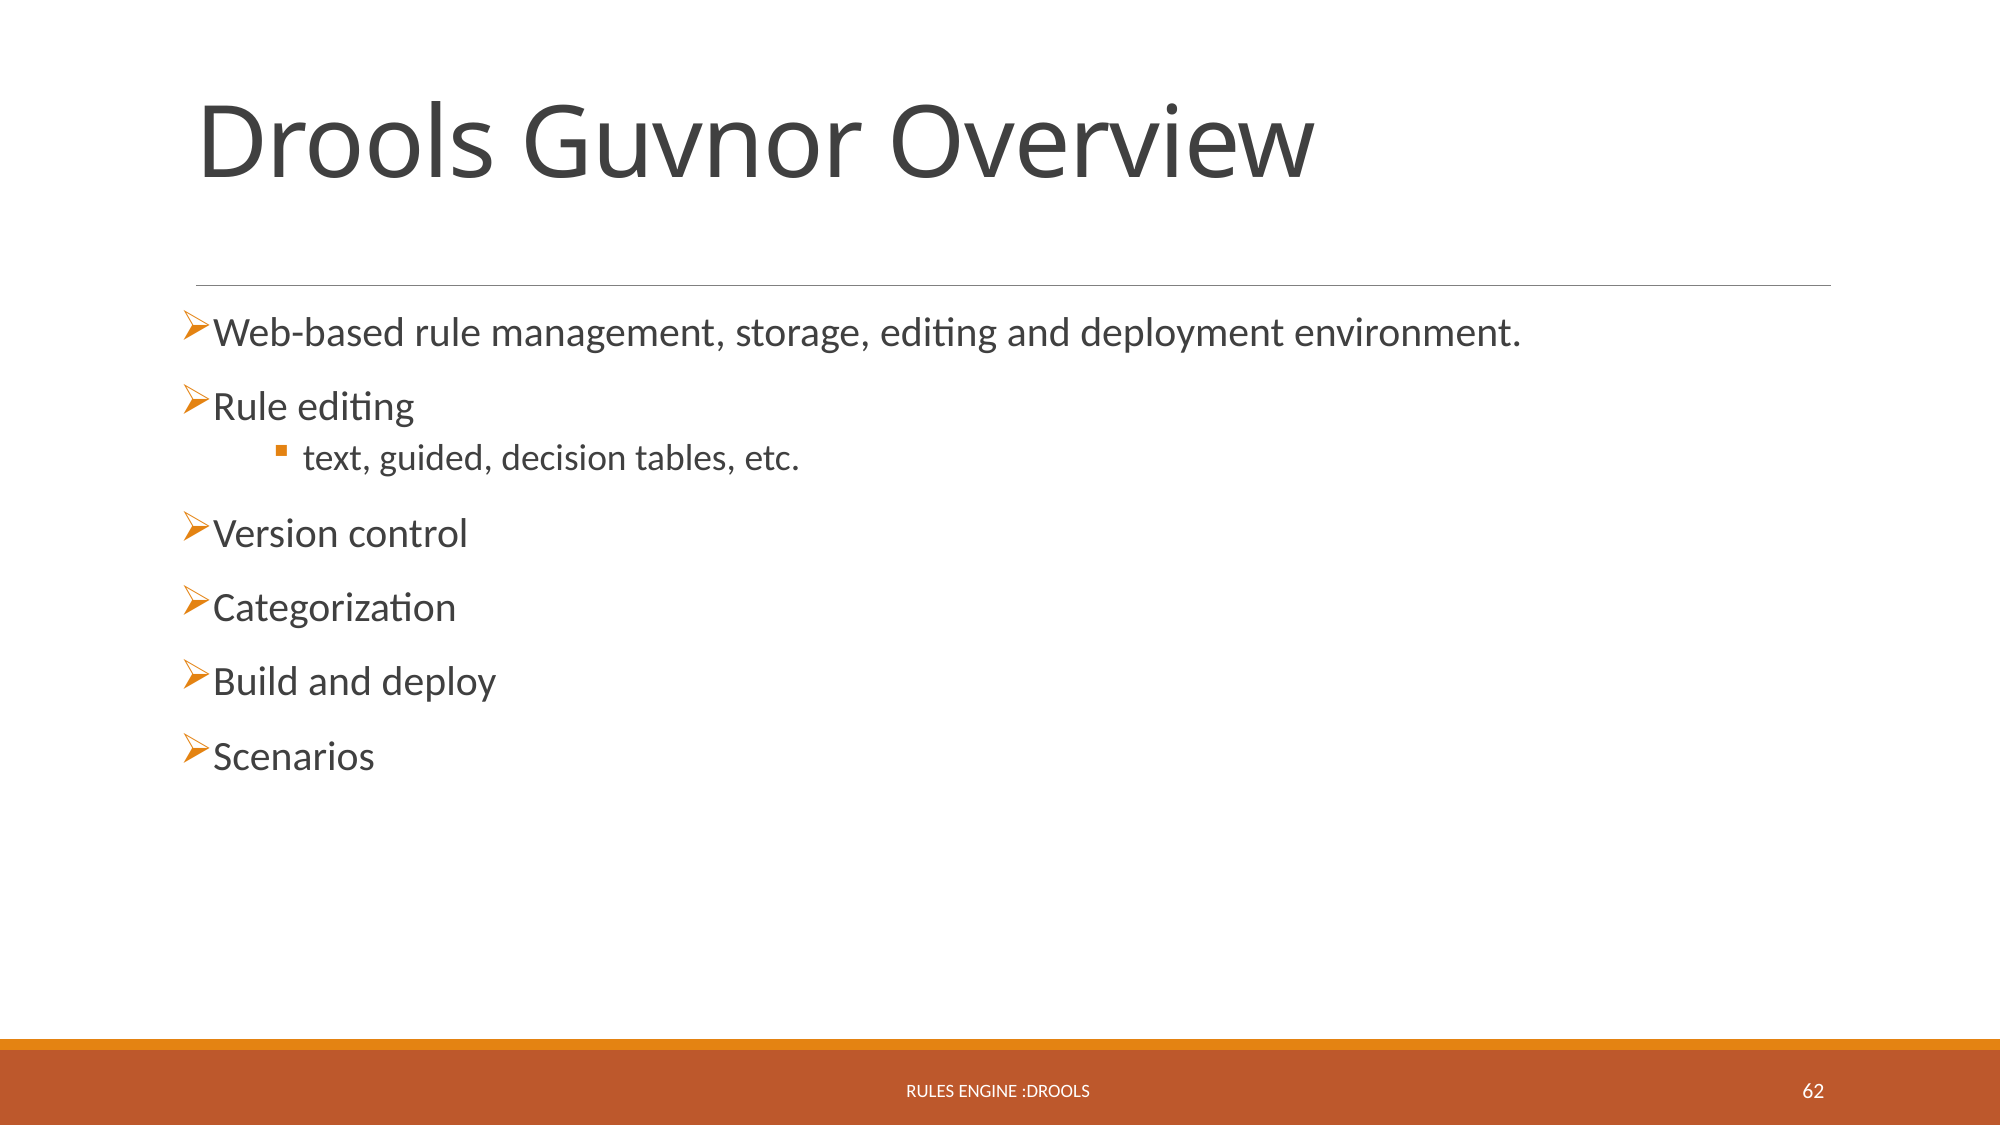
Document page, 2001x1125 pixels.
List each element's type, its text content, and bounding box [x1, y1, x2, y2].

footer Rules Engine :Drools [604, 1059, 1396, 1120]
list Web-based rule management, storage, editing and deployment environment. Rule editing text, guided, decision tables, etc. Version control Categorization Build and deploy Scenarios [180, 302, 1830, 963]
title Drools Guvnor Overview [180, 47, 1830, 206]
slide_number 62 [1624, 1059, 1840, 1120]
